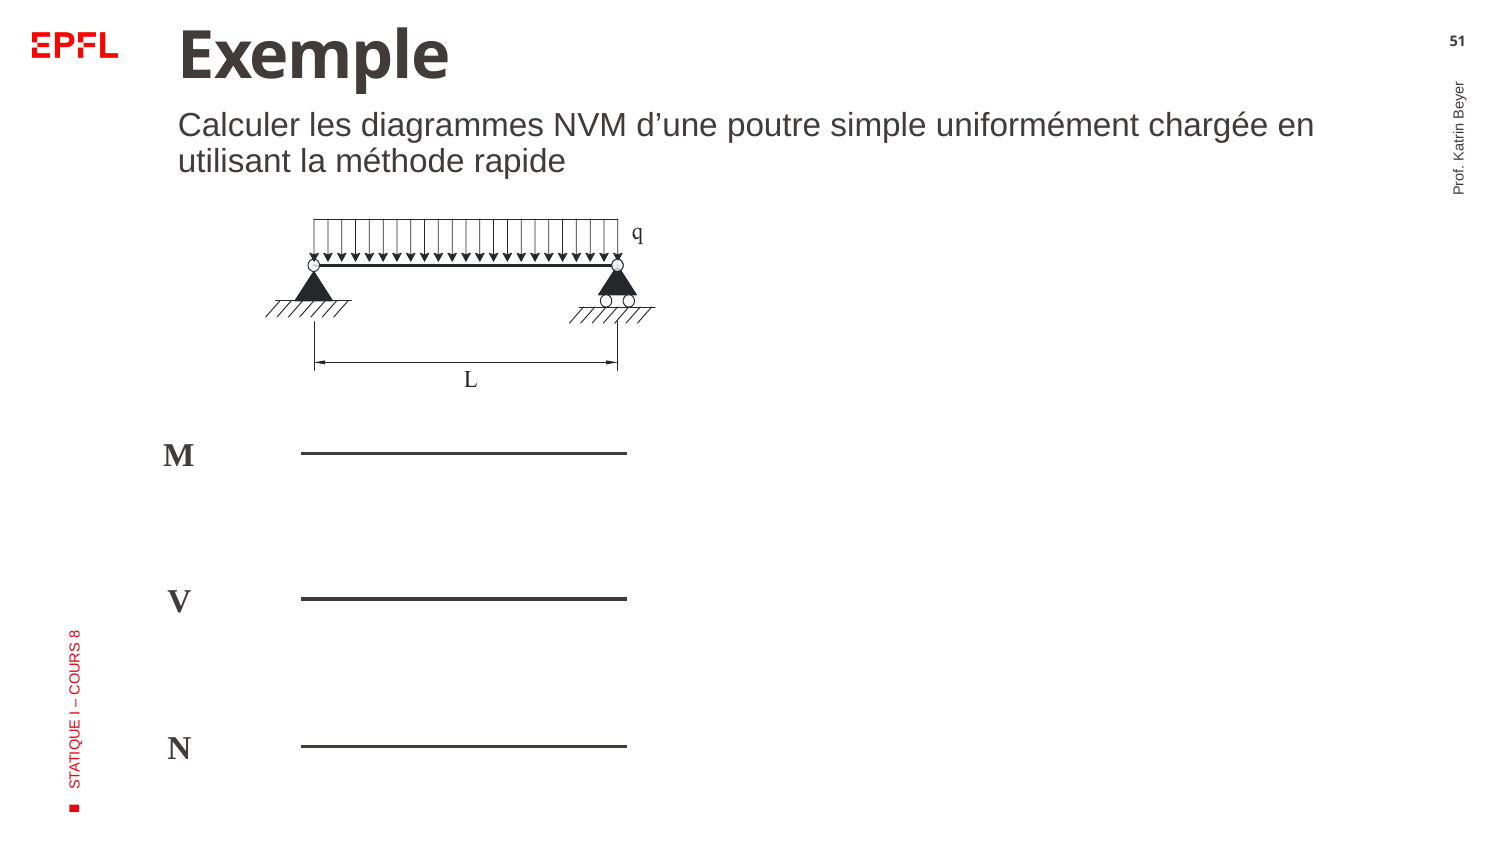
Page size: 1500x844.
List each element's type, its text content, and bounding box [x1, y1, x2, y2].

title Exemple [148, 21, 1300, 198]
list Calculer les diagrammes NVM d’une poutre simple uniformément chargée en utilisant la méthode rapide [148, 100, 1415, 239]
footer Prof. Katrin Beyer [1415, 59, 1500, 641]
text_box M [148, 425, 207, 481]
picture [21, 21, 129, 69]
text_box V [152, 571, 203, 626]
slide_number STATIQUE I – COURS 8 [0, 256, 149, 805]
picture [265, 218, 670, 398]
slide_number 51 [1415, 32, 1500, 59]
text_box N [152, 718, 203, 774]
